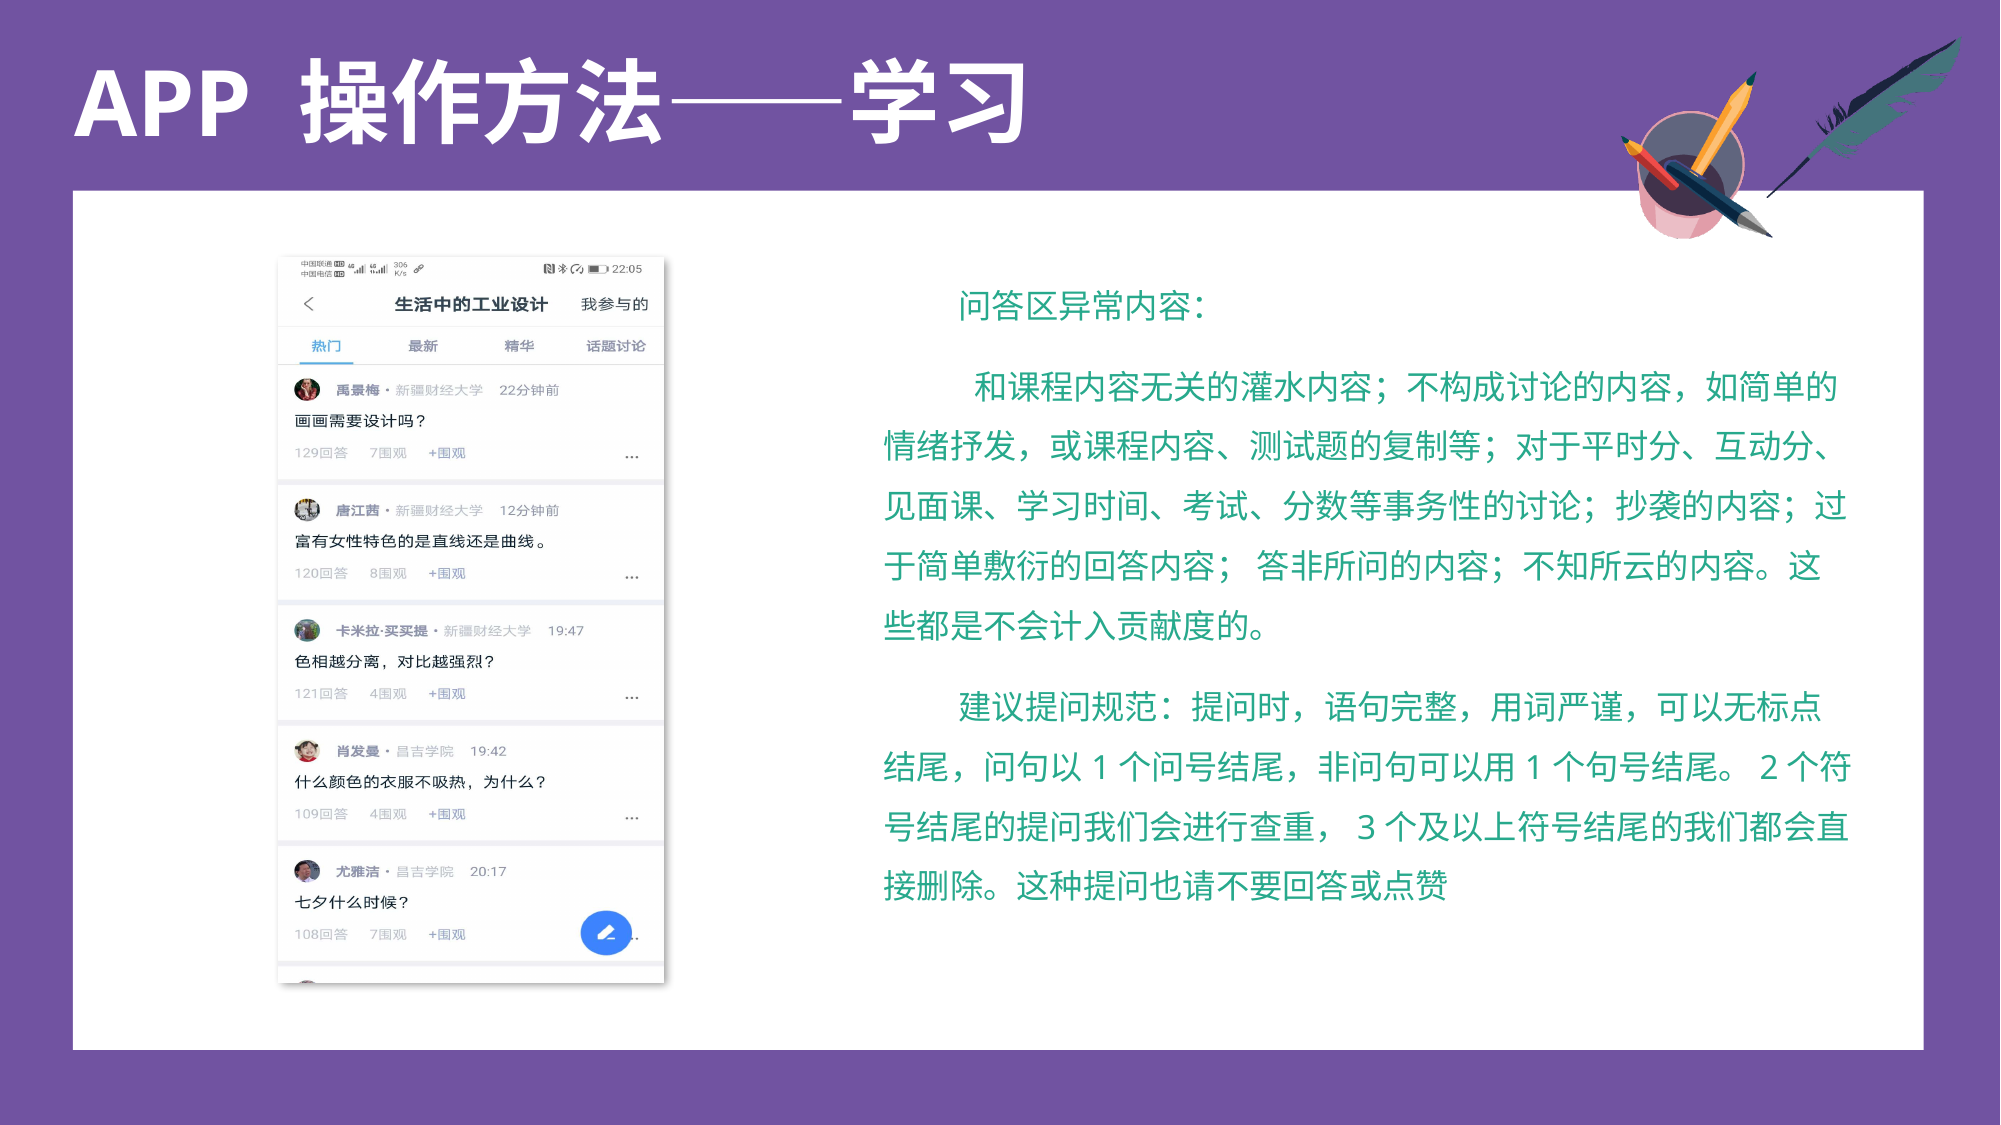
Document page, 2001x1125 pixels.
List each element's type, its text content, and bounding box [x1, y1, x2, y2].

text_box [72, 190, 1925, 1051]
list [278, 257, 664, 983]
text_box [0, 0, 2000, 1125]
text_box 问答区异常内容： 和课程内容无关的灌水内容；不构成讨论的内容，如简单的情绪抒发，或课程内容、测试题的复制等；对于平时分、互动分、见面课、学习时间、考试、分数等事务性的讨论；抄袭的内容；过于简单敷衍的回答内容； 答非所问的内容；不知所云的内容。这些都是不会计入贡献度的。 建议提问规范：提问时，语句完整，用词严谨，可以无标点结尾，问句以1个问号结尾，非问句可以用1个句号结尾。2个符号结尾的提问我们会进行查重，3个及以上符号结尾的我们都会直接删除。这种提问也请不要回答或点赞 [868, 257, 1869, 994]
picture [1620, 35, 1962, 239]
text_box APP 操作方法——学习 [59, 37, 1080, 163]
